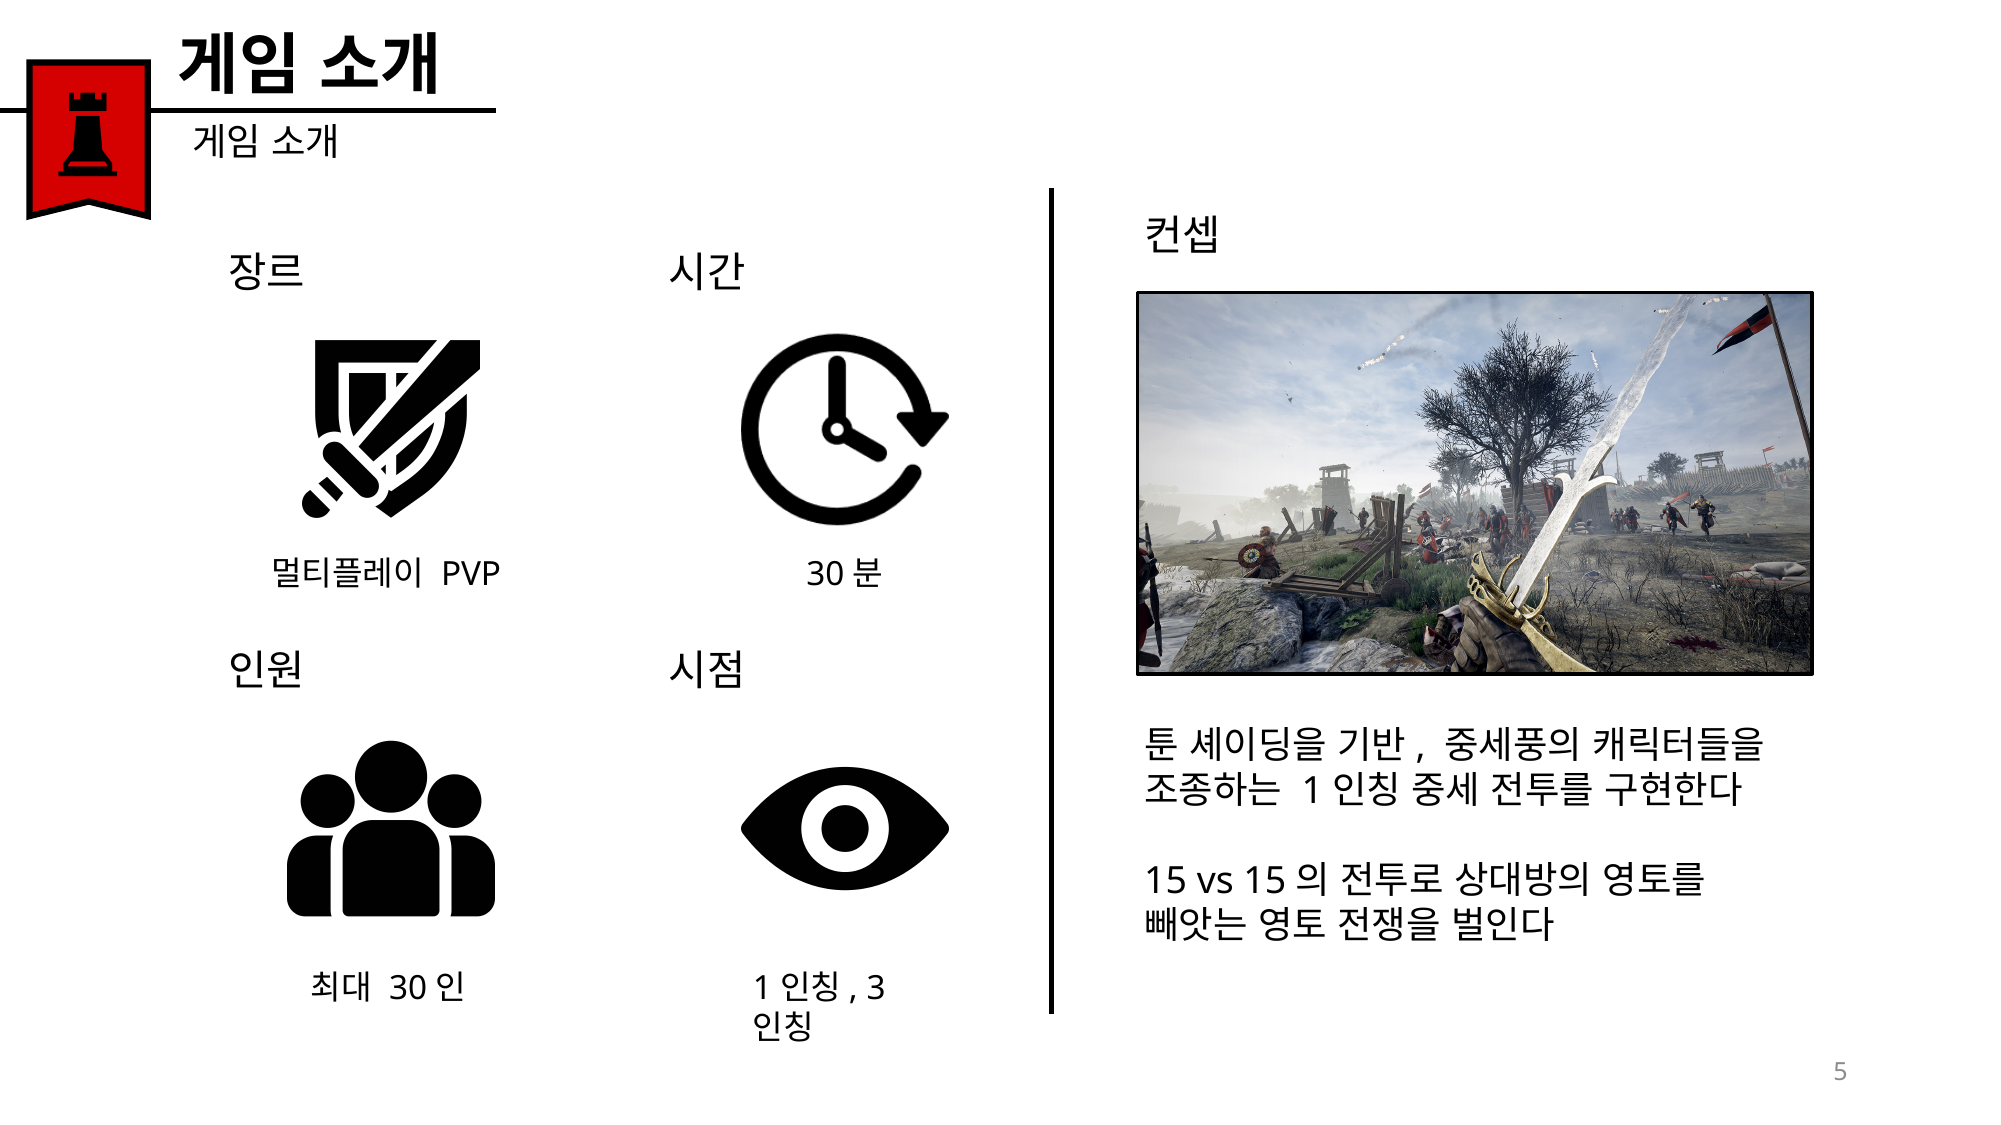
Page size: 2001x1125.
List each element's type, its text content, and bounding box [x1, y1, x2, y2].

text_box 툰 셰이딩을 기반, 중세풍의 캐릭터들을 조종하는 1인칭 중세 전투를 구현한다 15 vs 15의 전투로 상대방의 영토를 빼앗는 영토 전쟁을 벌인다 [1129, 713, 1822, 954]
picture [1139, 294, 1811, 672]
text_box 컨셉 [1129, 201, 1248, 267]
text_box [213, 238, 953, 1015]
slide_number 5 [1412, 1042, 1863, 1103]
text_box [0, 14, 511, 217]
